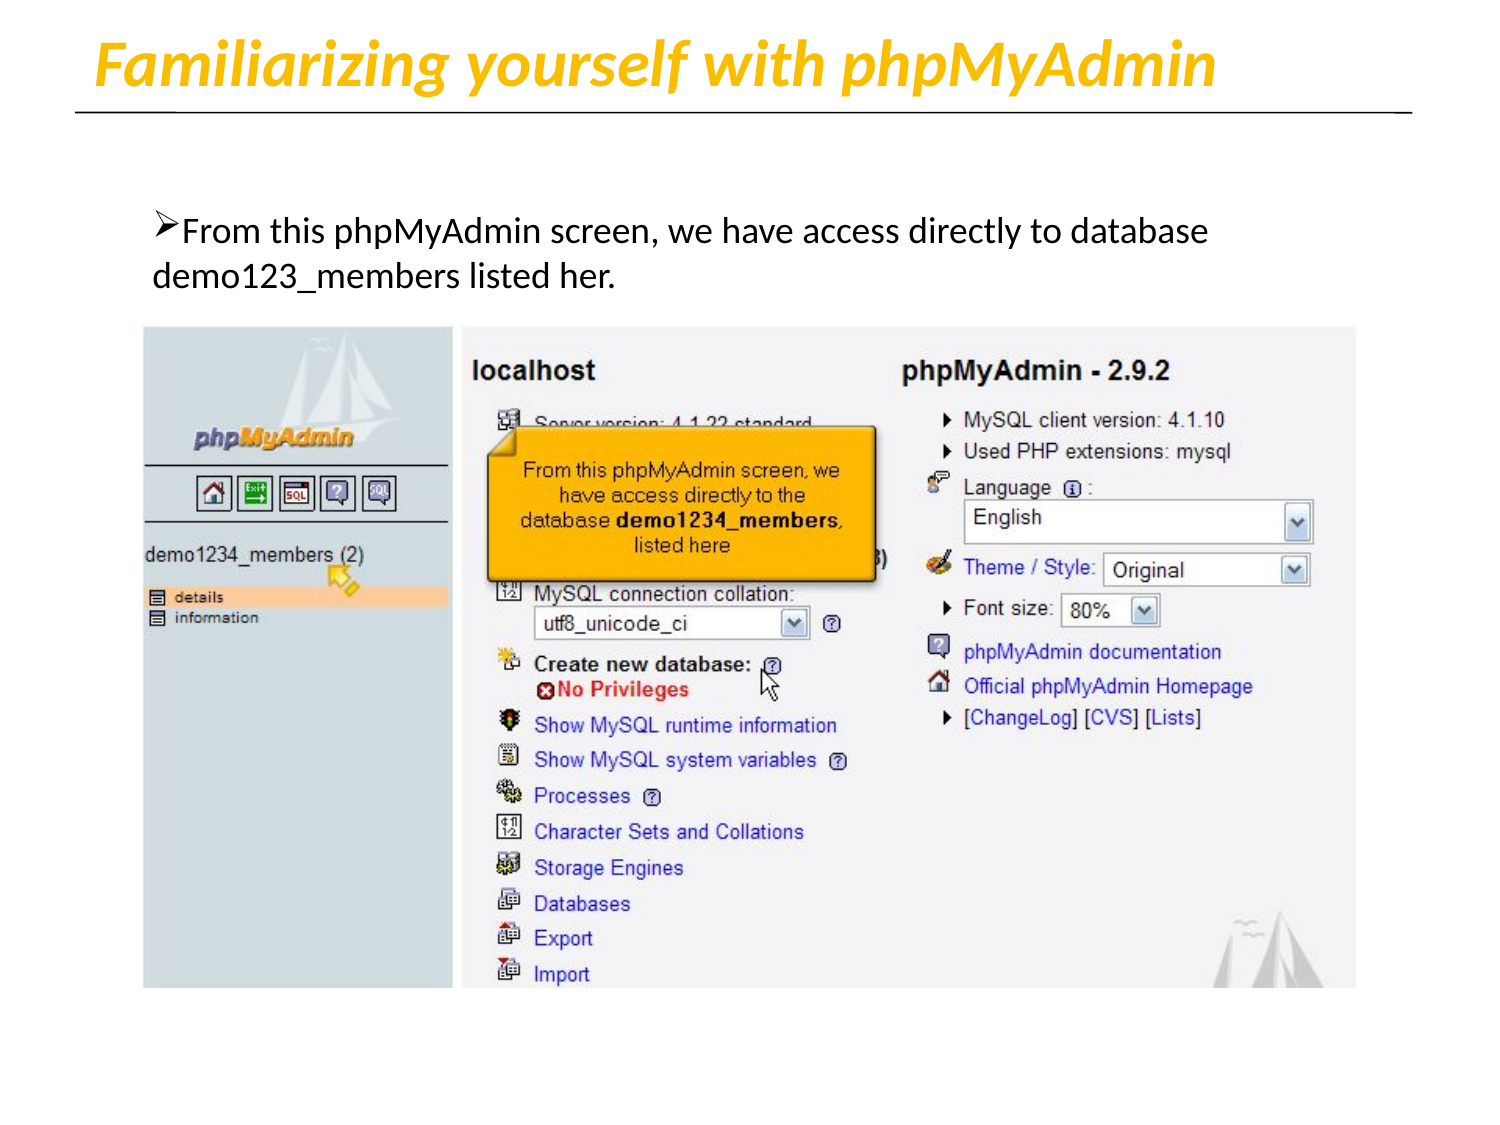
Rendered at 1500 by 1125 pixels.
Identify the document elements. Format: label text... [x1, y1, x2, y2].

picture [141, 323, 1359, 988]
text_box Familiarizing yourself with phpMyAdmin [79, 12, 1235, 108]
text_box From this phpMyAdmin screen, we have access directly to database demo123_members listed her. [137, 198, 1313, 325]
